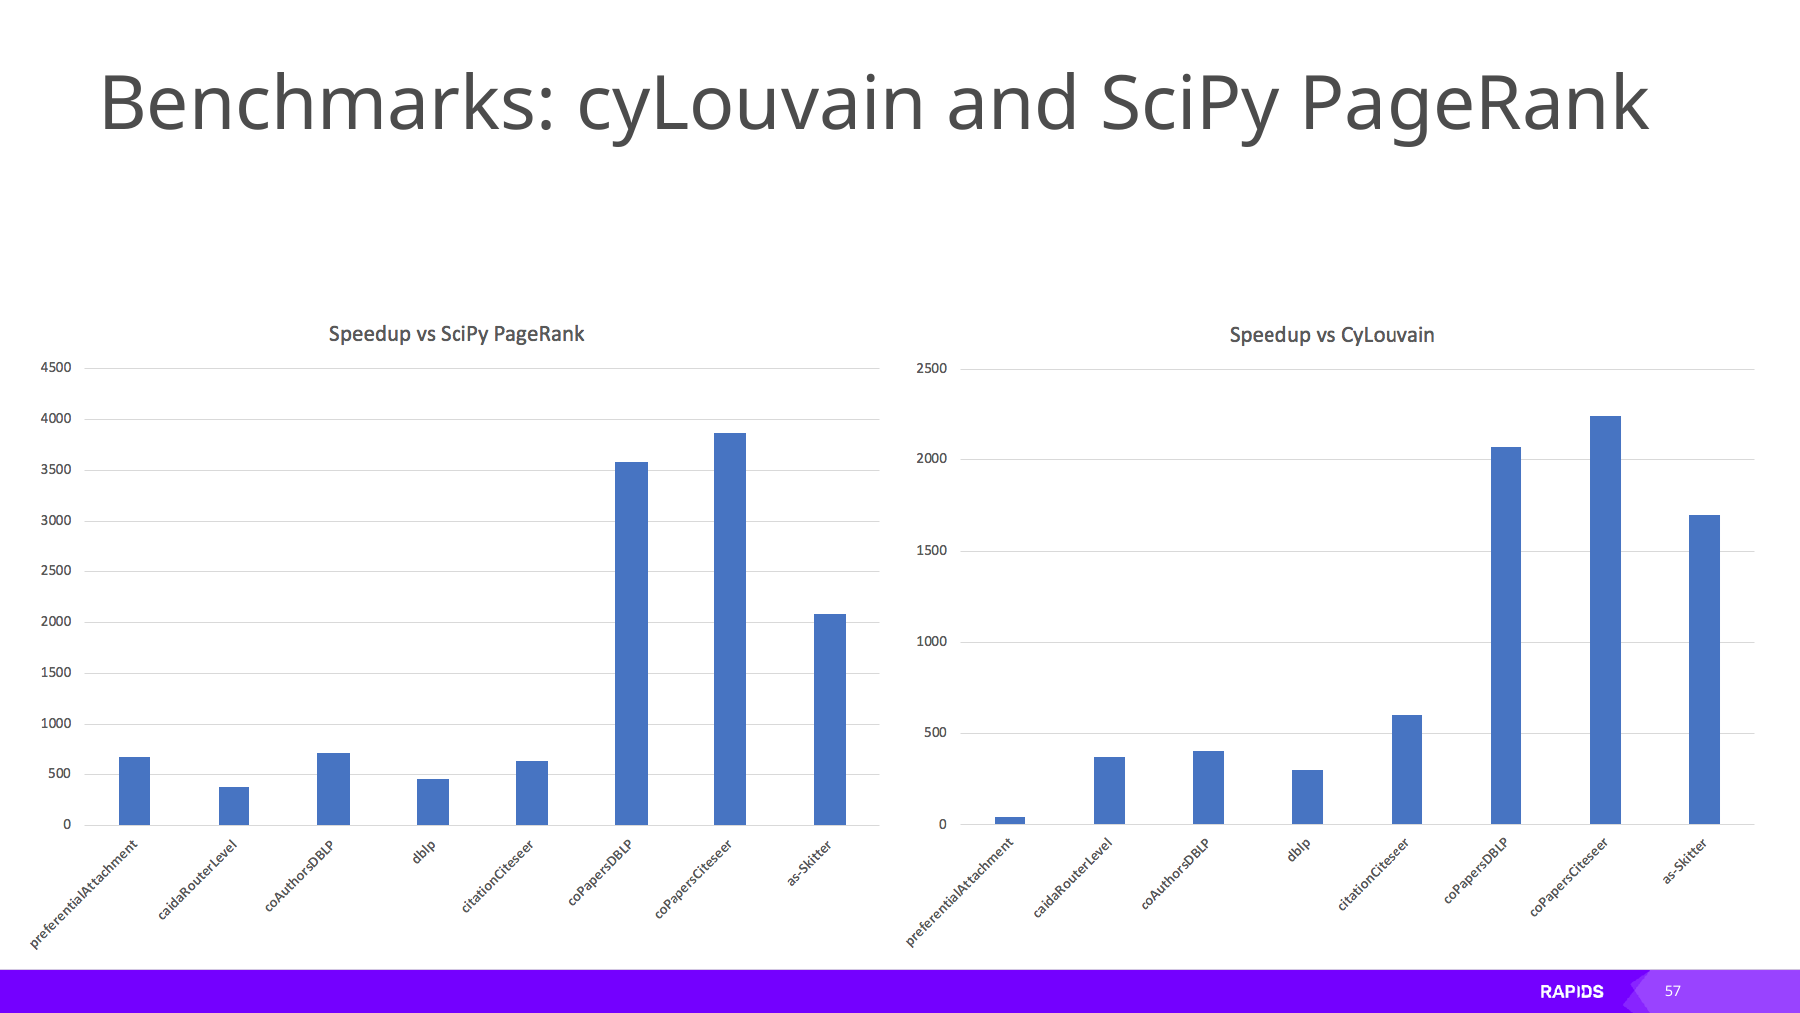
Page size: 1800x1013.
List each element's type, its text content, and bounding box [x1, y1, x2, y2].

picture [0, 0, 1800, 1013]
title Benchmarks: cyLouvain and SciPy PageRank [56, 56, 1693, 154]
